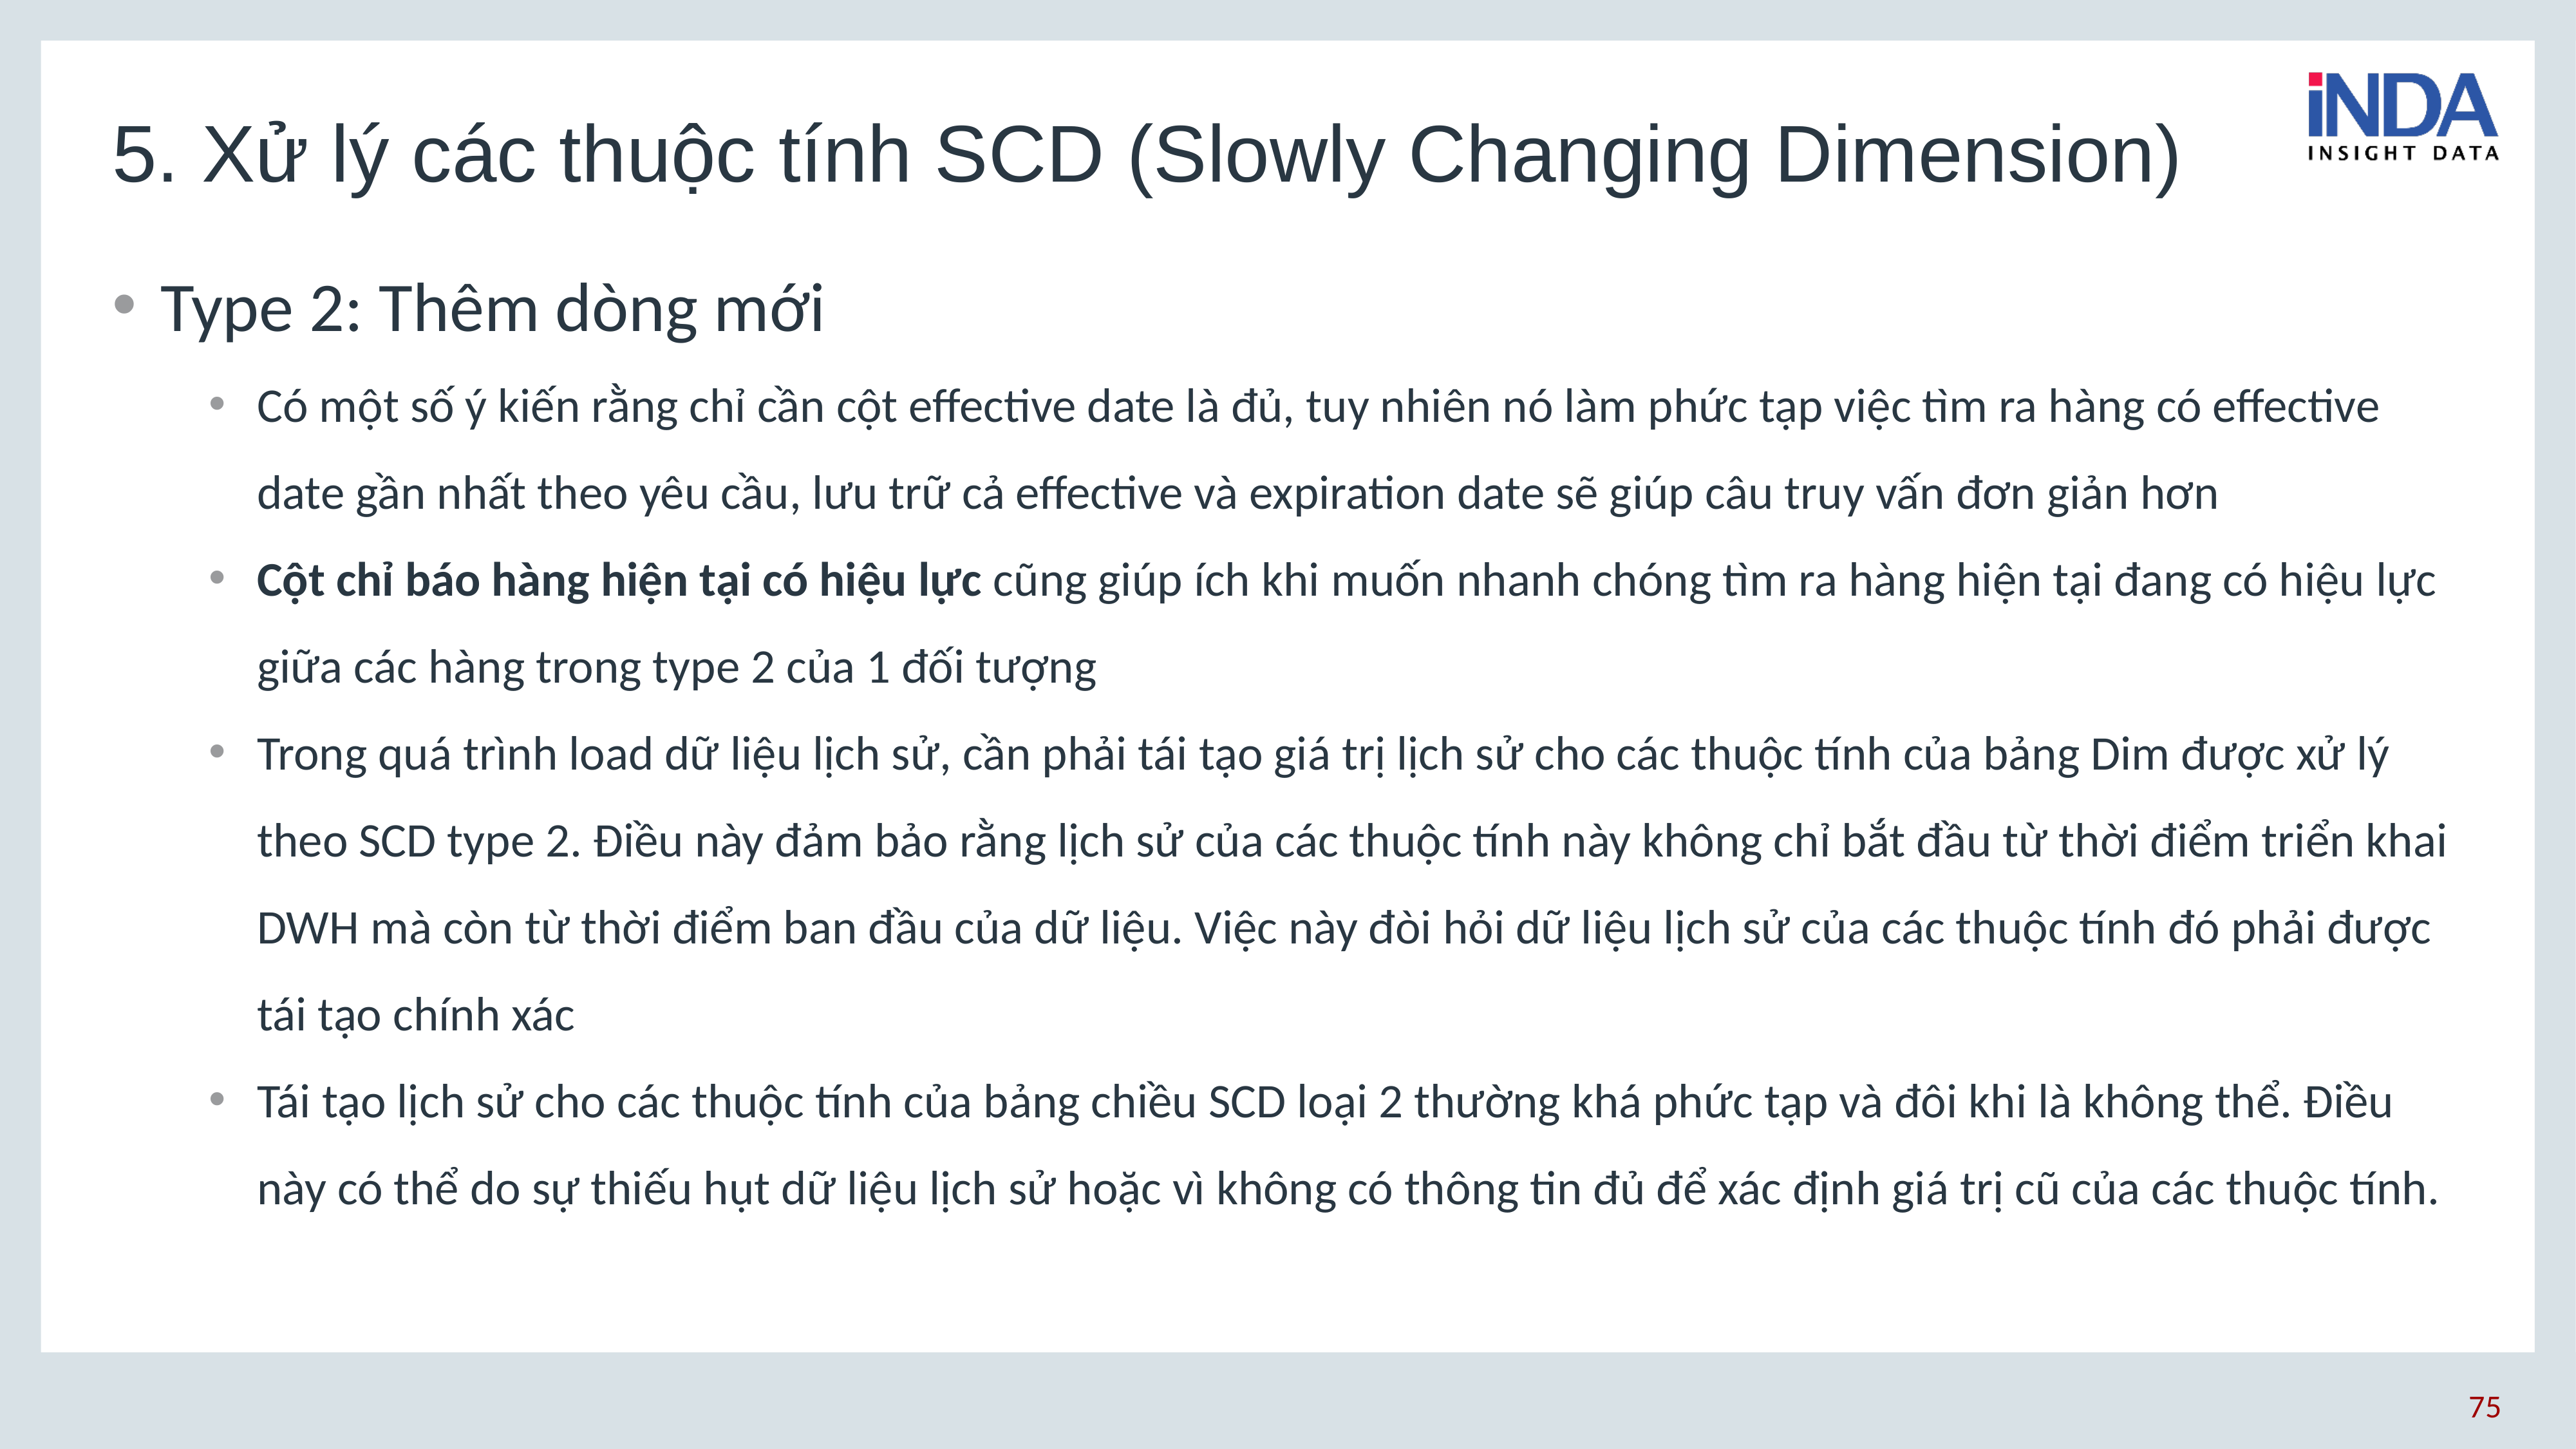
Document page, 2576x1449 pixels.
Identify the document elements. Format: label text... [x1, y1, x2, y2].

title 5. Xử lý các thuộc tính SCD (Slowly Changing Dimension) [112, 86, 2213, 198]
slide_number 75 [2430, 1385, 2502, 1424]
picture [2308, 71, 2499, 160]
list Type 2: Thêm dòng mới Có một số ý kiến rằng chỉ cần cột effective date là đủ, tuy nhiên nó làm phức tạp việc tìm ra hàng có effective date gần nhất theo yêu cầu, lưu trữ cả effective và expiration date sẽ giúp câu truy vấn đơn giản hơn Cột chỉ báo hàng hiện tại có hiệu lực cũng giúp ích khi muốn nhanh chóng tìm ra hàng hiện tại đang có hiệu lực giữa các hàng trong type 2 của 1 đối tượng Trong quá trình load dữ liệu lịch sử, cần phải tái tạo giá trị lịch sử cho các thuộc tính của bảng Dim được xử lý theo SCD type 2. Điều này đảm bảo rằng lịch sử của các thuộc tính này không chỉ bắt đầu từ thời điểm triển khai DWH mà còn từ thời điểm ban đầu của dữ liệu. Việc này đòi hỏi dữ liệu lịch sử của các thuộc tính đó phải được tái tạo chính xác Tái tạo lịch sử cho các thuộc tính của bảng chiều SCD loại 2 thường khá phức tạp và đôi khi là không thể. Điều này có thể do sự thiếu hụt dữ liệu lịch sử hoặc vì không có thông tin đủ để xác định giá trị cũ của các thuộc tính. [112, 220, 2464, 1424]
